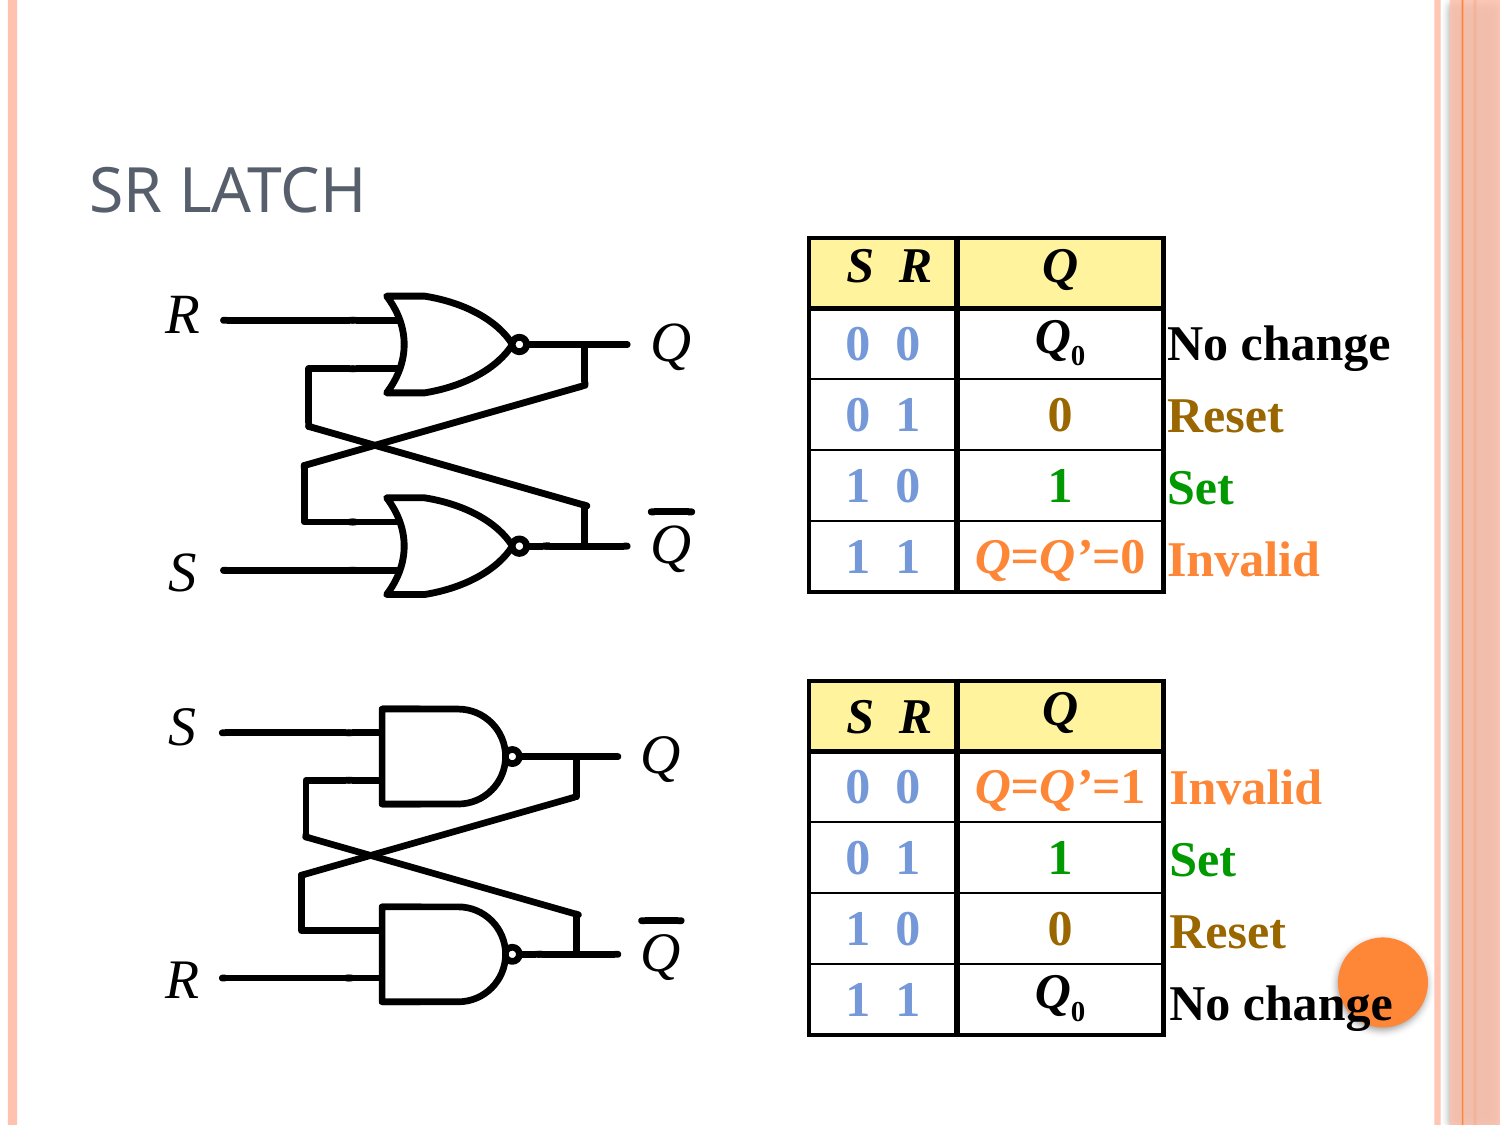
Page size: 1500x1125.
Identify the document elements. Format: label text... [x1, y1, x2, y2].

table_cell 1 0 [811, 894, 954, 963]
table_cell Q0 [960, 965, 1161, 1033]
table_header S R [811, 240, 954, 306]
table_cell Q=Q’=1 [960, 754, 1161, 821]
table_cell 0 [960, 380, 1161, 449]
table_header Q [960, 683, 1161, 749]
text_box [158, 680, 692, 1023]
table_cell 1 [960, 823, 1161, 892]
table_cell 0 [960, 894, 1161, 963]
table_cell 0 1 [811, 380, 954, 449]
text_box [158, 266, 703, 616]
title SR Latch [75, 45, 1338, 233]
table_cell 1 1 [811, 965, 954, 1033]
table_cell 0 0 [811, 311, 954, 378]
table_cell 1 1 [811, 522, 954, 590]
text_box No change Reset Set Invalid [1167, 298, 1433, 587]
table_cell Q0 [960, 311, 1161, 378]
text_box Invalid Set Reset No change [1169, 742, 1436, 1031]
table_cell 1 [960, 451, 1161, 520]
table_header S R [811, 683, 954, 749]
table_cell 0 0 [811, 754, 954, 821]
table_cell 0 1 [811, 823, 954, 892]
table_cell Q=Q’=0 [960, 522, 1161, 590]
table_header Q [960, 240, 1161, 306]
table_cell 1 0 [811, 451, 954, 520]
